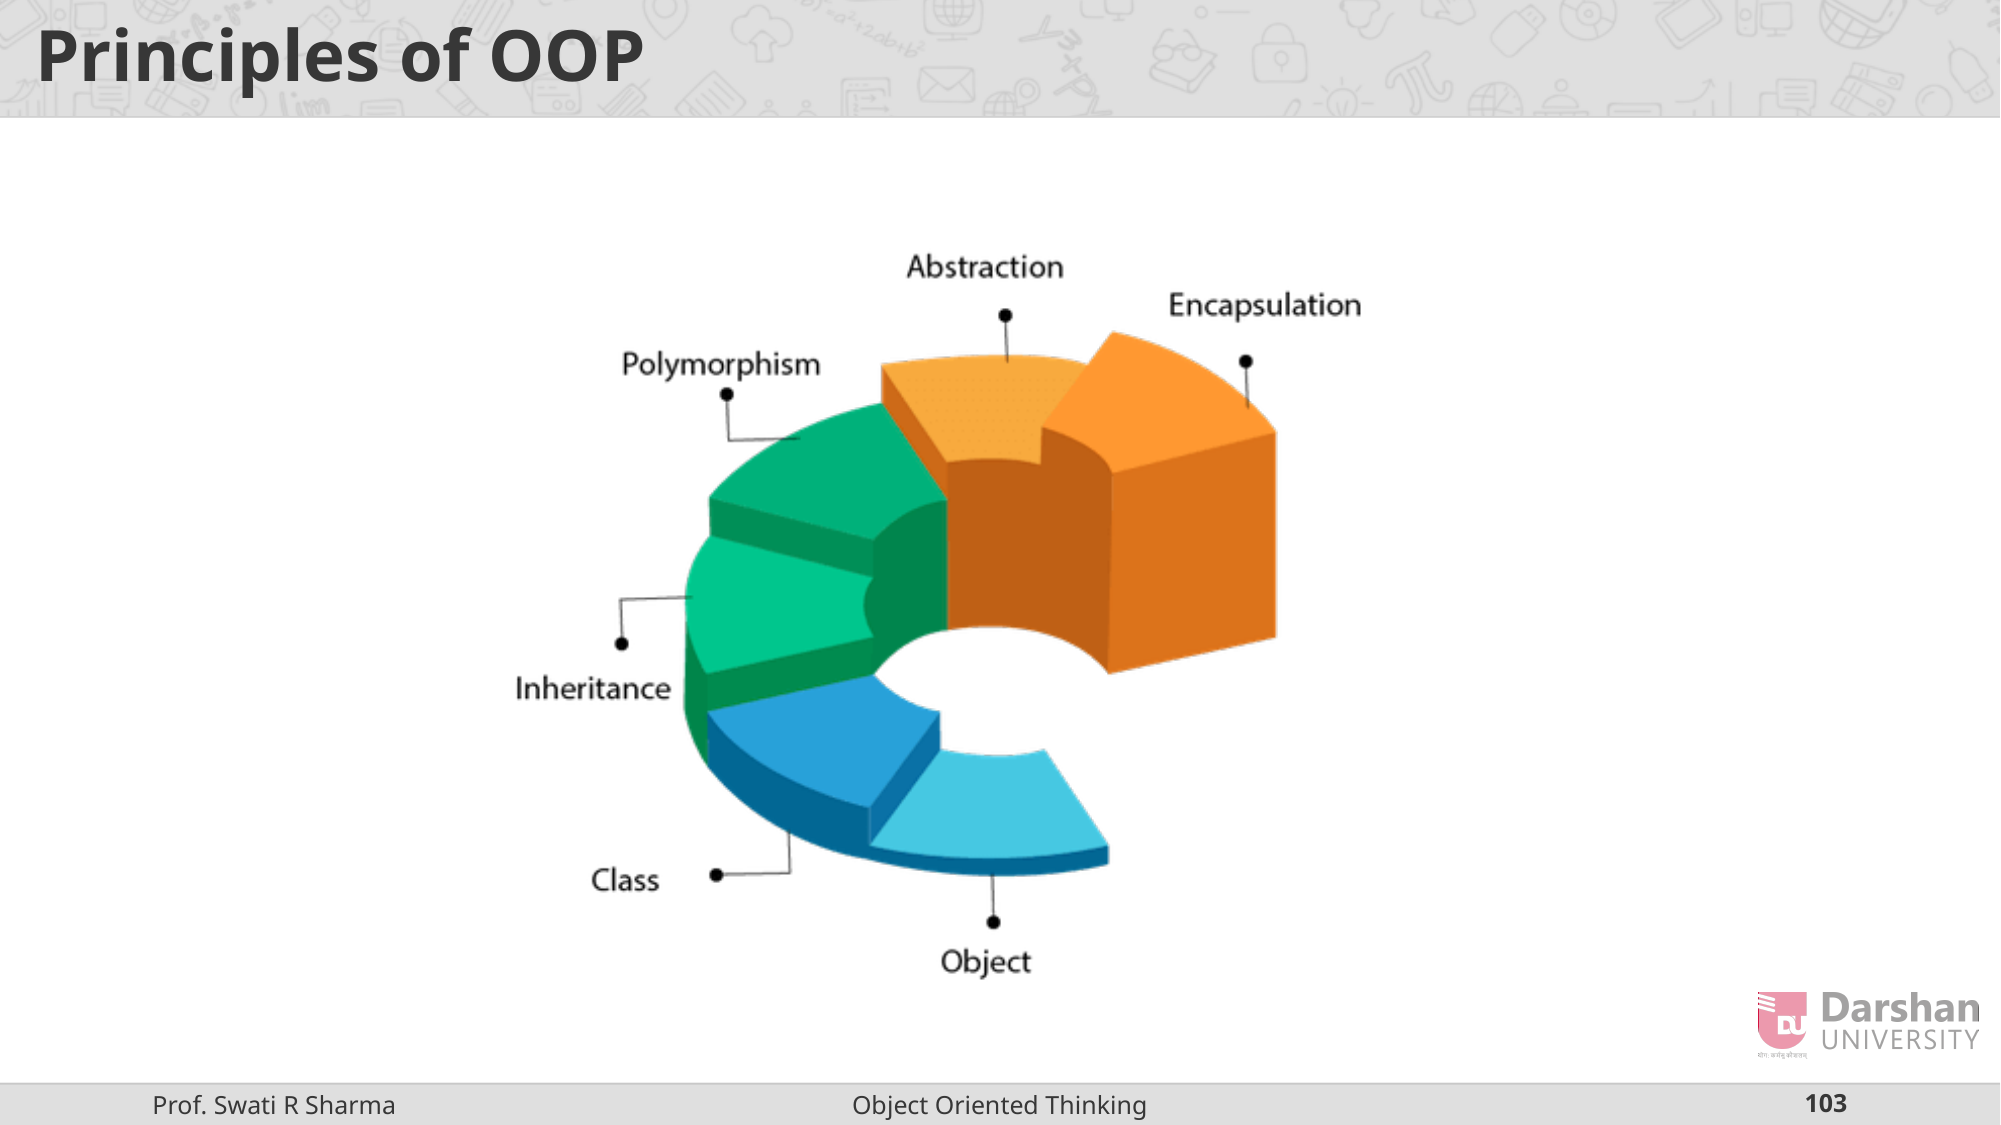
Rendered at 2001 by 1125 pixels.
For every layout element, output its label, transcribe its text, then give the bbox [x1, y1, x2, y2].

text_box A [1758, 992, 1979, 1059]
picture [437, 227, 1563, 983]
title Principles of OOP [0, 0, 2000, 117]
